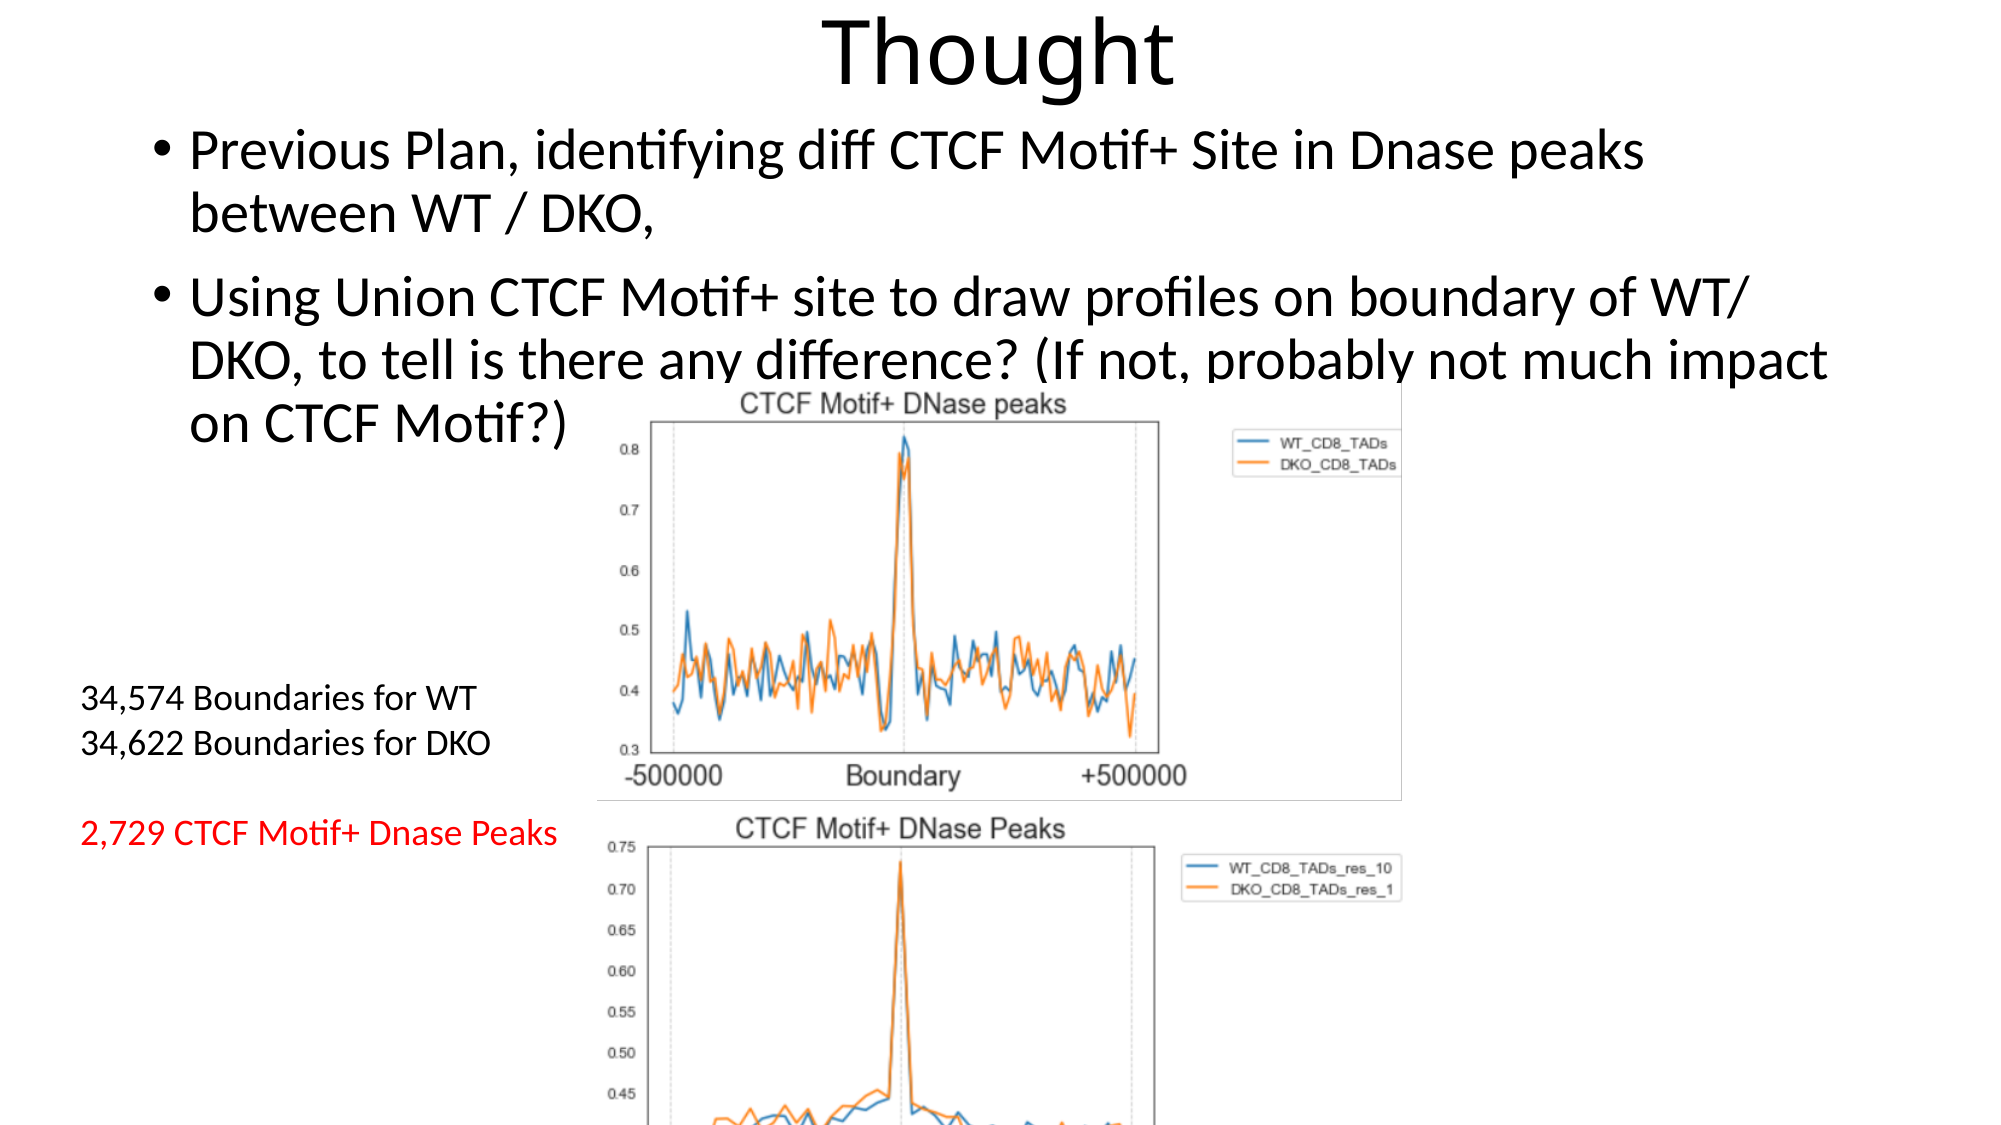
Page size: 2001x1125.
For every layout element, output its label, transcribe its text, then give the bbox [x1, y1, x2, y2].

title Thought [0, 0, 2000, 112]
picture [597, 808, 1410, 1125]
text_box 34,574 Boundaries for WT 34,622 Boundaries for DKO 2,729 CTCF Motif+ Dnase Peaks [65, 665, 598, 860]
list Previous Plan, identifying diff CTCF Motif+ Site in Dnase peaks between WT / DKO, Using Union CTCF Motif+ site to draw profiles on boundary of WT/ DKO, to tell is there any difference? (If not, probably not much impact on CTCF Motif?) [137, 111, 1863, 563]
picture [597, 383, 1403, 802]
